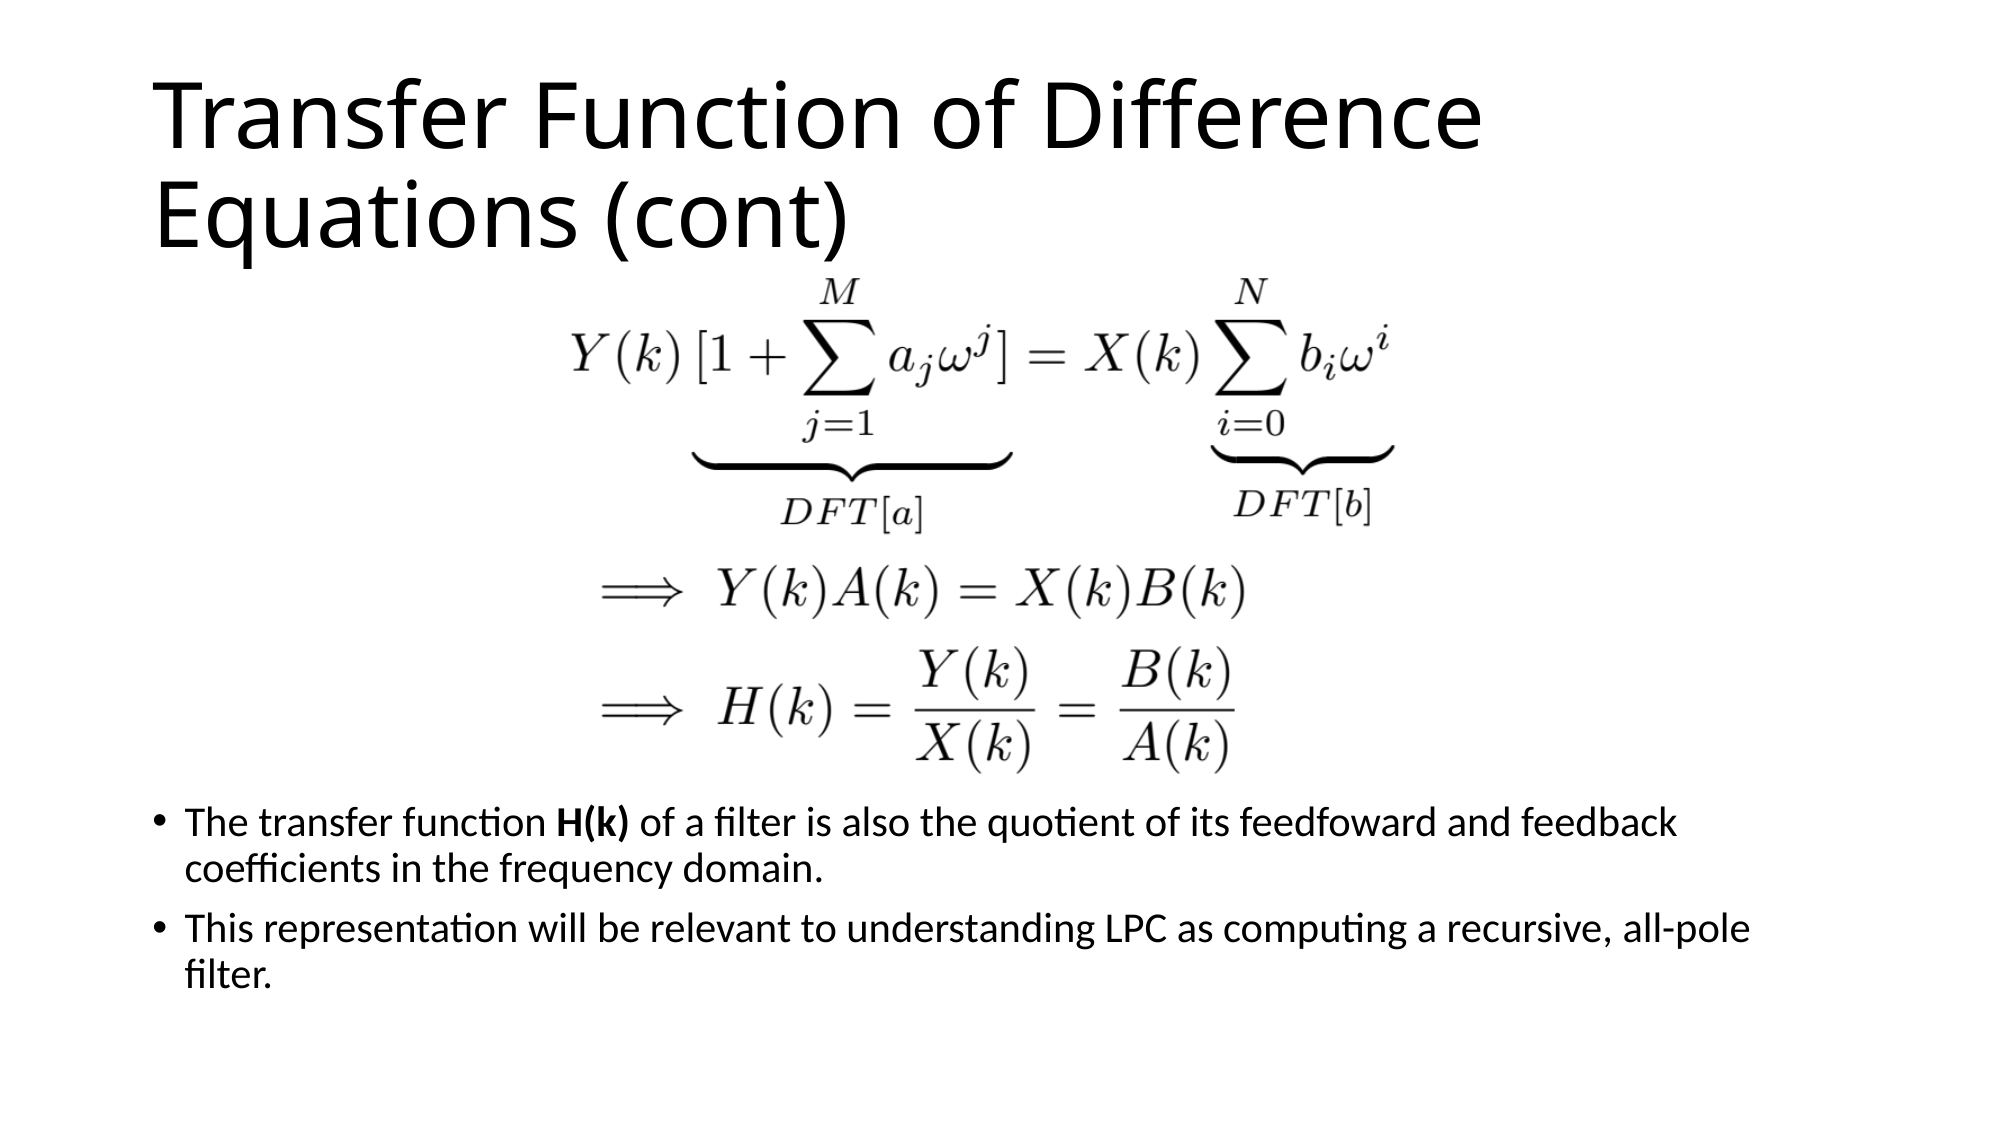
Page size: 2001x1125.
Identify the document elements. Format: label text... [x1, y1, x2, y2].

picture [571, 277, 1429, 853]
list The transfer function H(k) of a filter is also the quotient of its feedfoward and feedback coefficients in the frequency domain. This representation will be relevant to understanding LPC as computing a recursive, all-pole filter. [137, 299, 1863, 1014]
title Transfer Function of Difference Equations (cont) [137, 59, 1863, 278]
